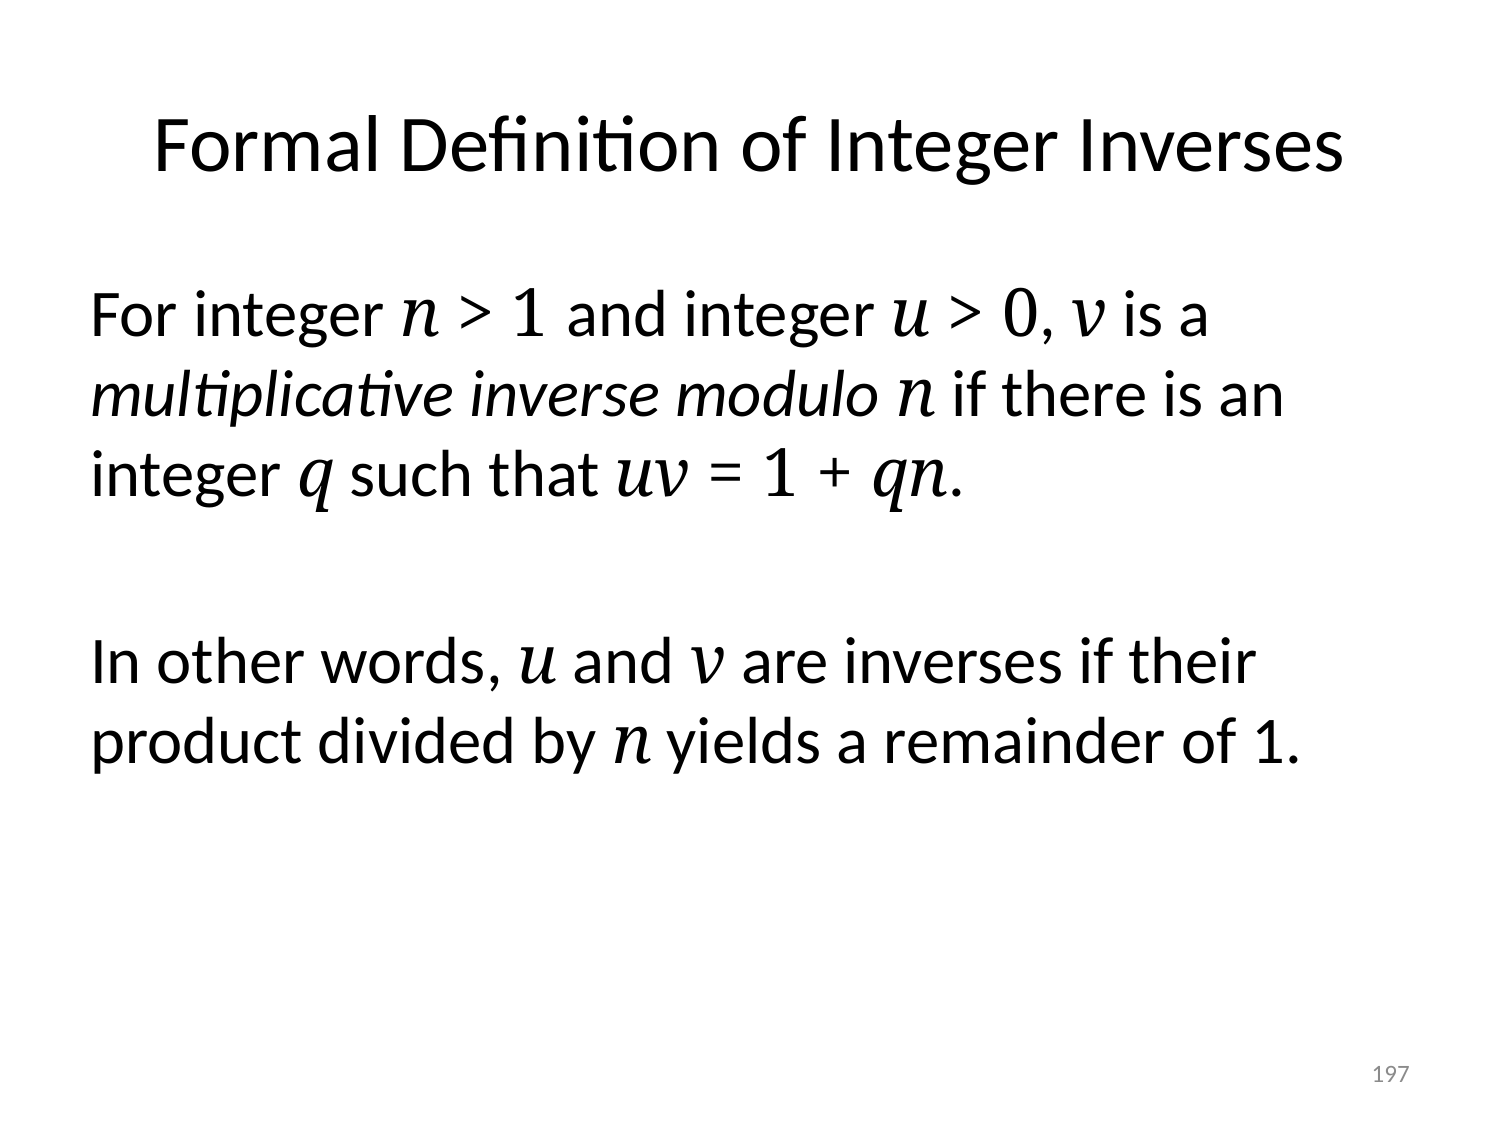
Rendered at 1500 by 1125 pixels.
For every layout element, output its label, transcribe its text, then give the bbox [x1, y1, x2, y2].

title Formal Definition of Integer Inverses [75, 45, 1425, 233]
slide_number 197 [1074, 1042, 1425, 1103]
list For integer n > 1 and integer u > 0, v is a multiplicative inverse modulo n if there is an integer q such that uv = 1 + qn. In other words, u and v are inverses if their product divided by n yields a remainder of 1. [75, 262, 1425, 1005]
